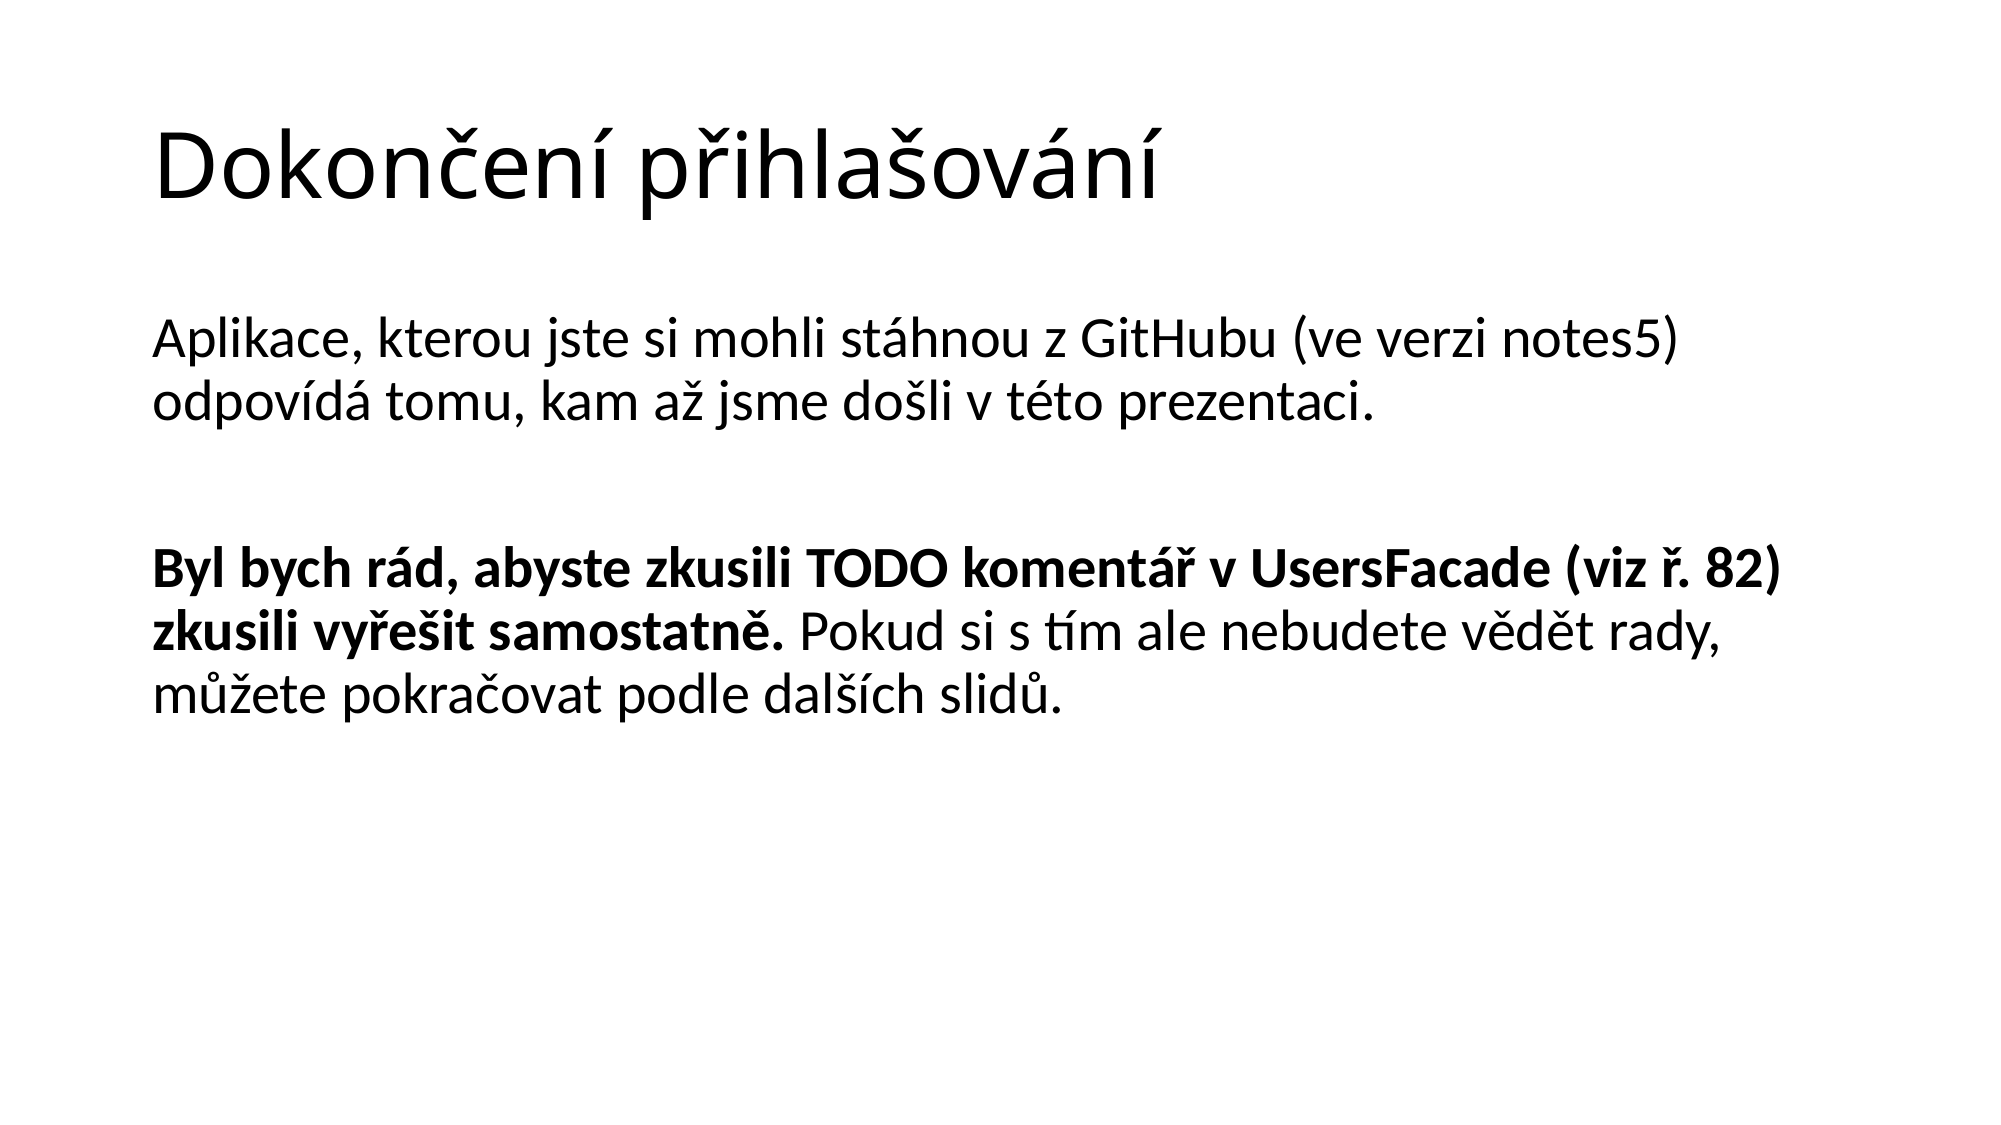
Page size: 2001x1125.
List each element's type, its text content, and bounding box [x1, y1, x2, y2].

list Aplikace, kterou jste si mohli stáhnou z GitHubu (ve verzi notes5) odpovídá tomu, kam až jsme došli v této prezentaci. Byl bych rád, abyste zkusili TODO komentář v UsersFacade (viz ř. 82) zkusili vyřešit samostatně. Pokud si s tím ale nebudete vědět rady, můžete pokračovat podle dalších slidů. [137, 299, 1863, 1014]
title Dokončení přihlašování [137, 59, 1863, 278]
